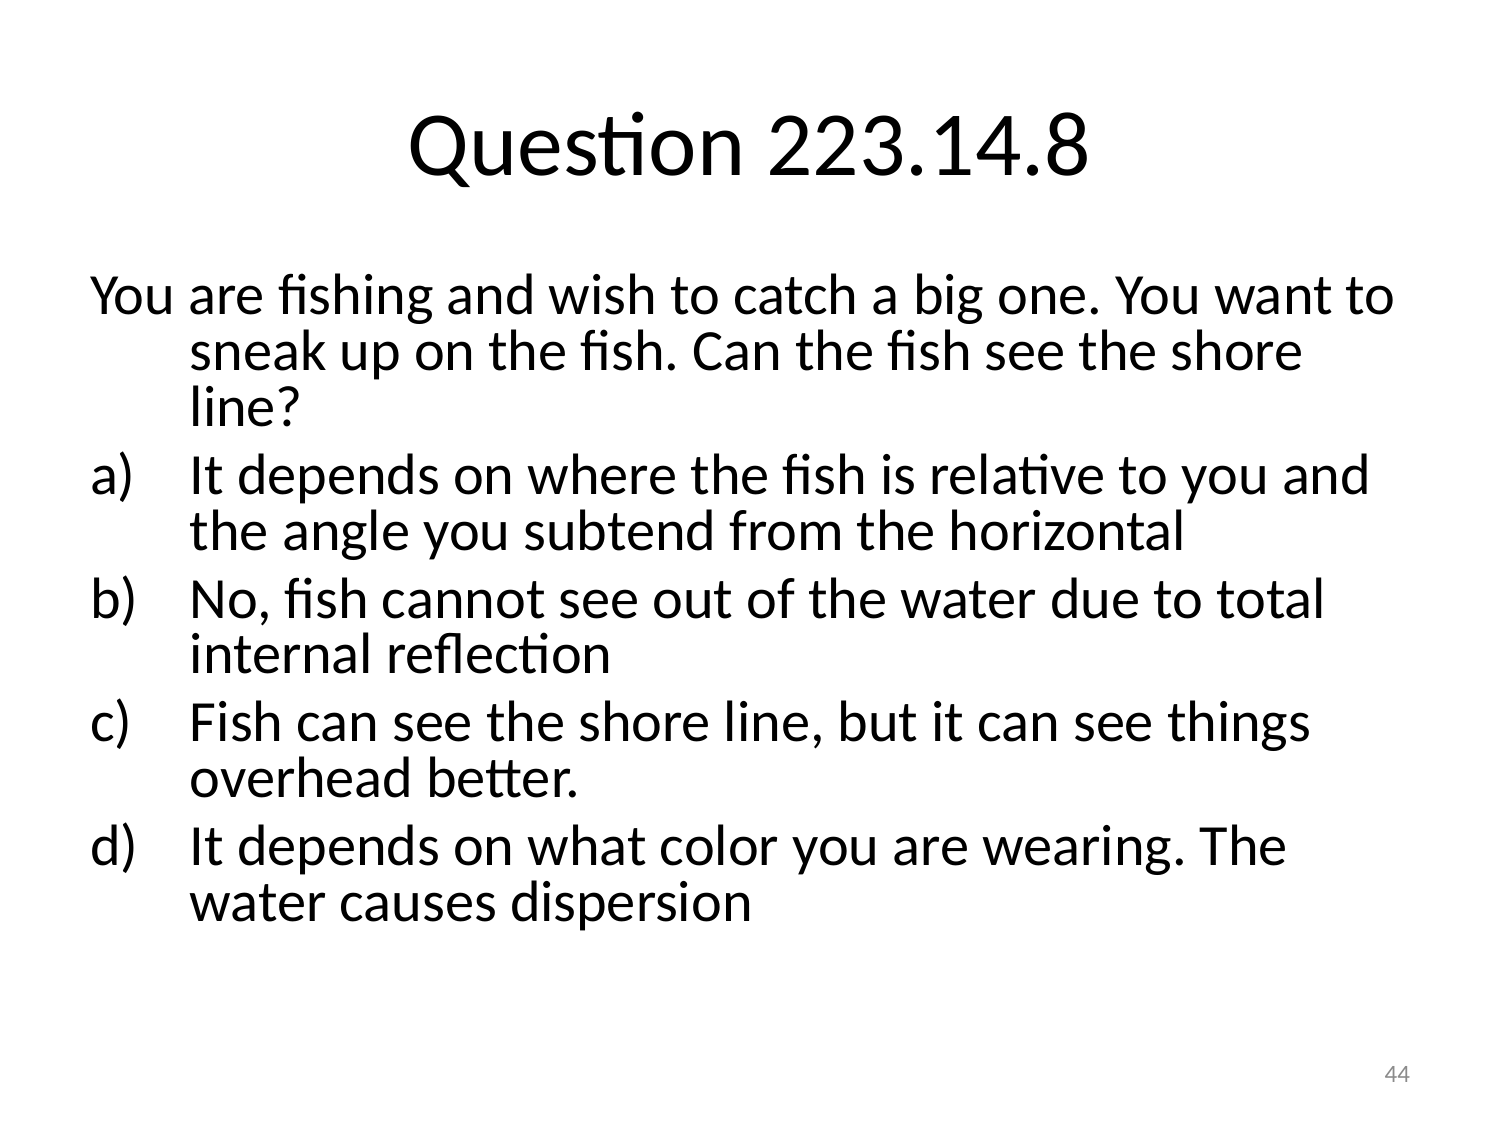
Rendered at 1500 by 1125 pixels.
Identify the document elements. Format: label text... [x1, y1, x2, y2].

list You are fishing and wish to catch a big one. You want to sneak up on the fish. Can the fish see the shore line? It depends on where the fish is relative to you and the angle you subtend from the horizontal No, fish cannot see out of the water due to total internal reflection Fish can see the shore line, but it can see things overhead better. It depends on what color you are wearing. The water causes dispersion [75, 262, 1425, 1005]
slide_number 44 [1074, 1042, 1425, 1103]
title Question 223.14.8 [75, 45, 1425, 233]
